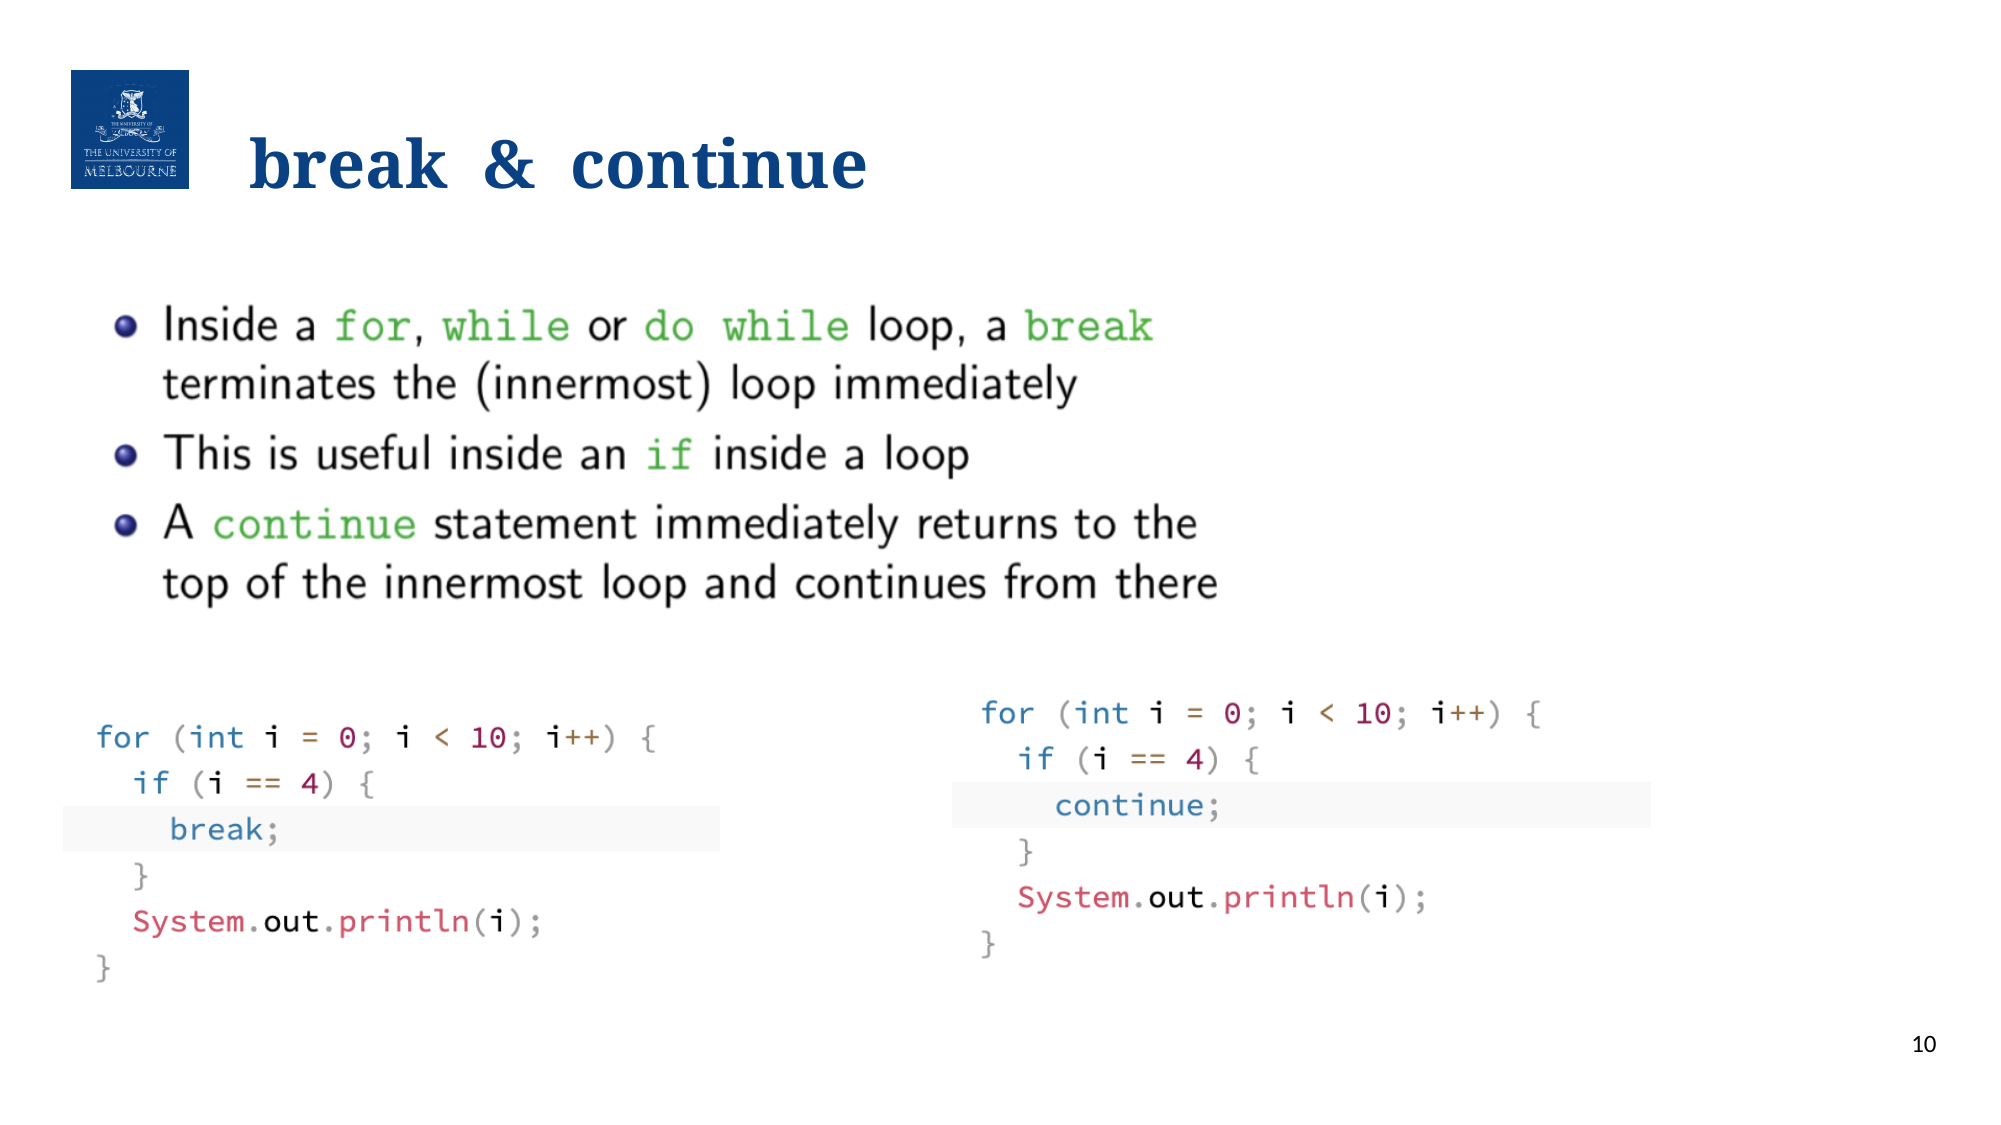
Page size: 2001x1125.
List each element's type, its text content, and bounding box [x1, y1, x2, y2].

title break & continue [234, 64, 1924, 211]
picture [103, 260, 1238, 618]
slide_number 10 [1797, 1012, 1937, 1073]
picture [952, 667, 1651, 991]
picture [71, 70, 189, 189]
picture [63, 685, 720, 1013]
